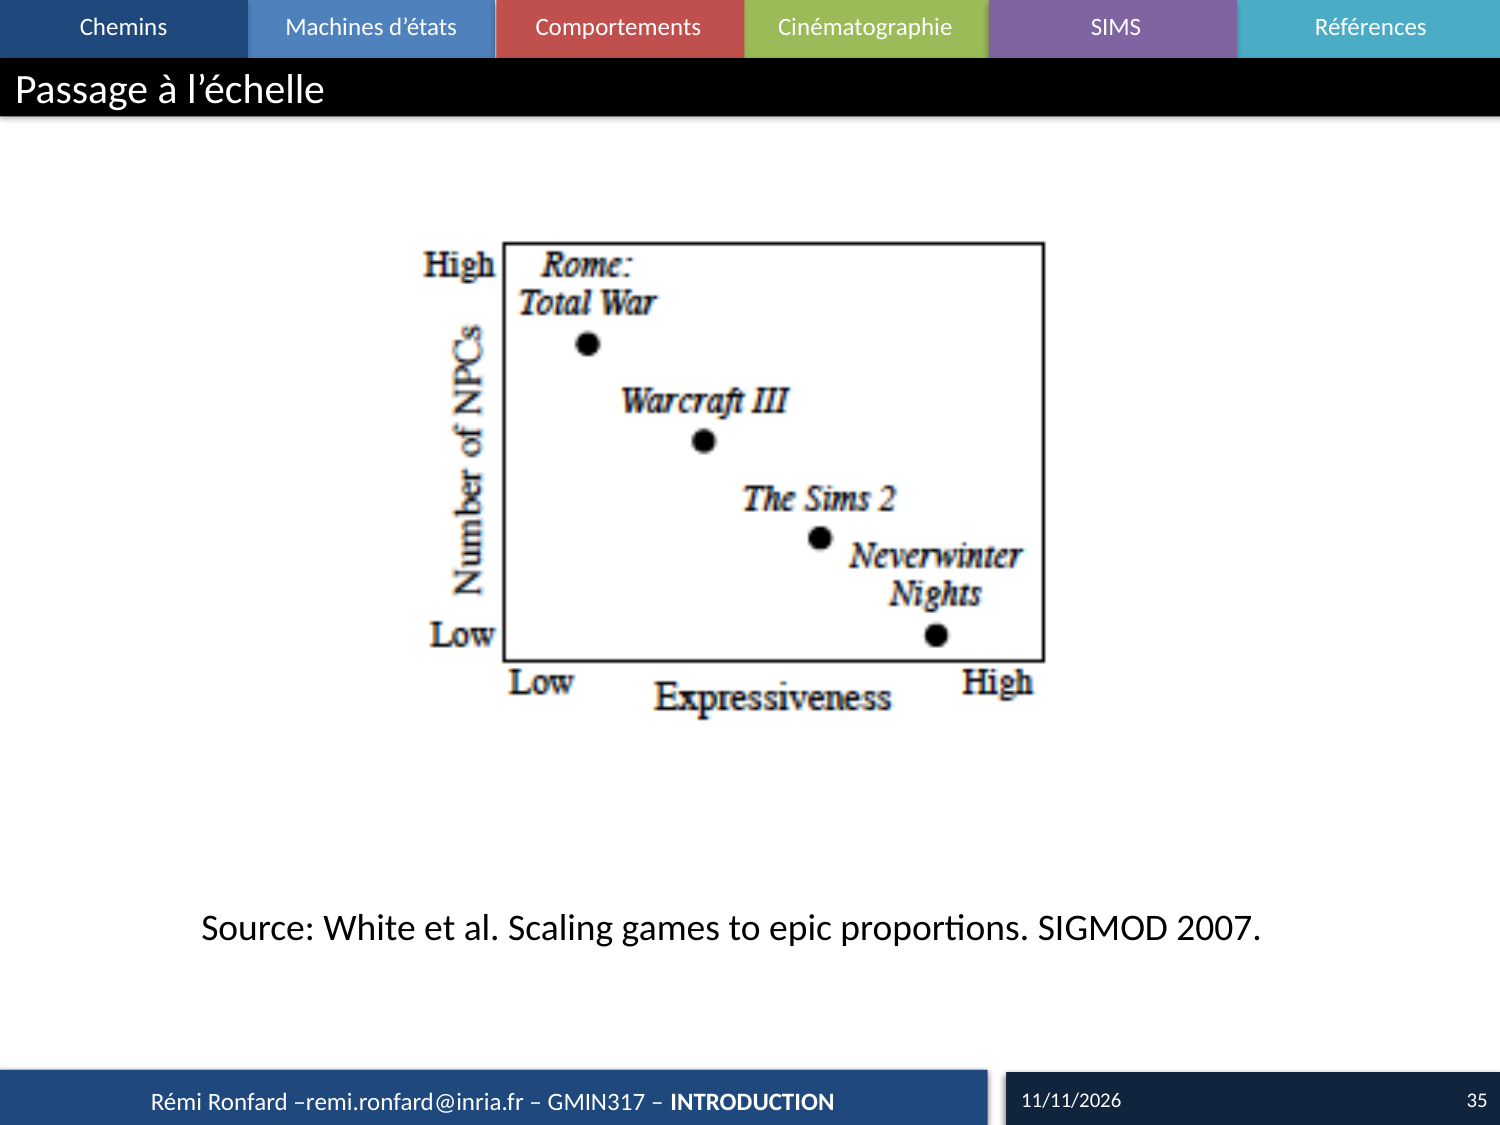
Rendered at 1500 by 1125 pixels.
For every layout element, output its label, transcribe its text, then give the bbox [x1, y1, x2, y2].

text_box Source: White et al. Scaling games to epic proportions. SIGMOD 2007. [186, 895, 1279, 956]
picture [348, 183, 1167, 727]
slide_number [1006, 1070, 1153, 1125]
footer Rémi Ronfard –remi.ronfard@inria.fr – GMIN317 – INTRODUCTION [0, 1072, 988, 1125]
slide_number 35 [1153, 1071, 1500, 1125]
title Passage à l’échelle [0, 58, 1500, 117]
